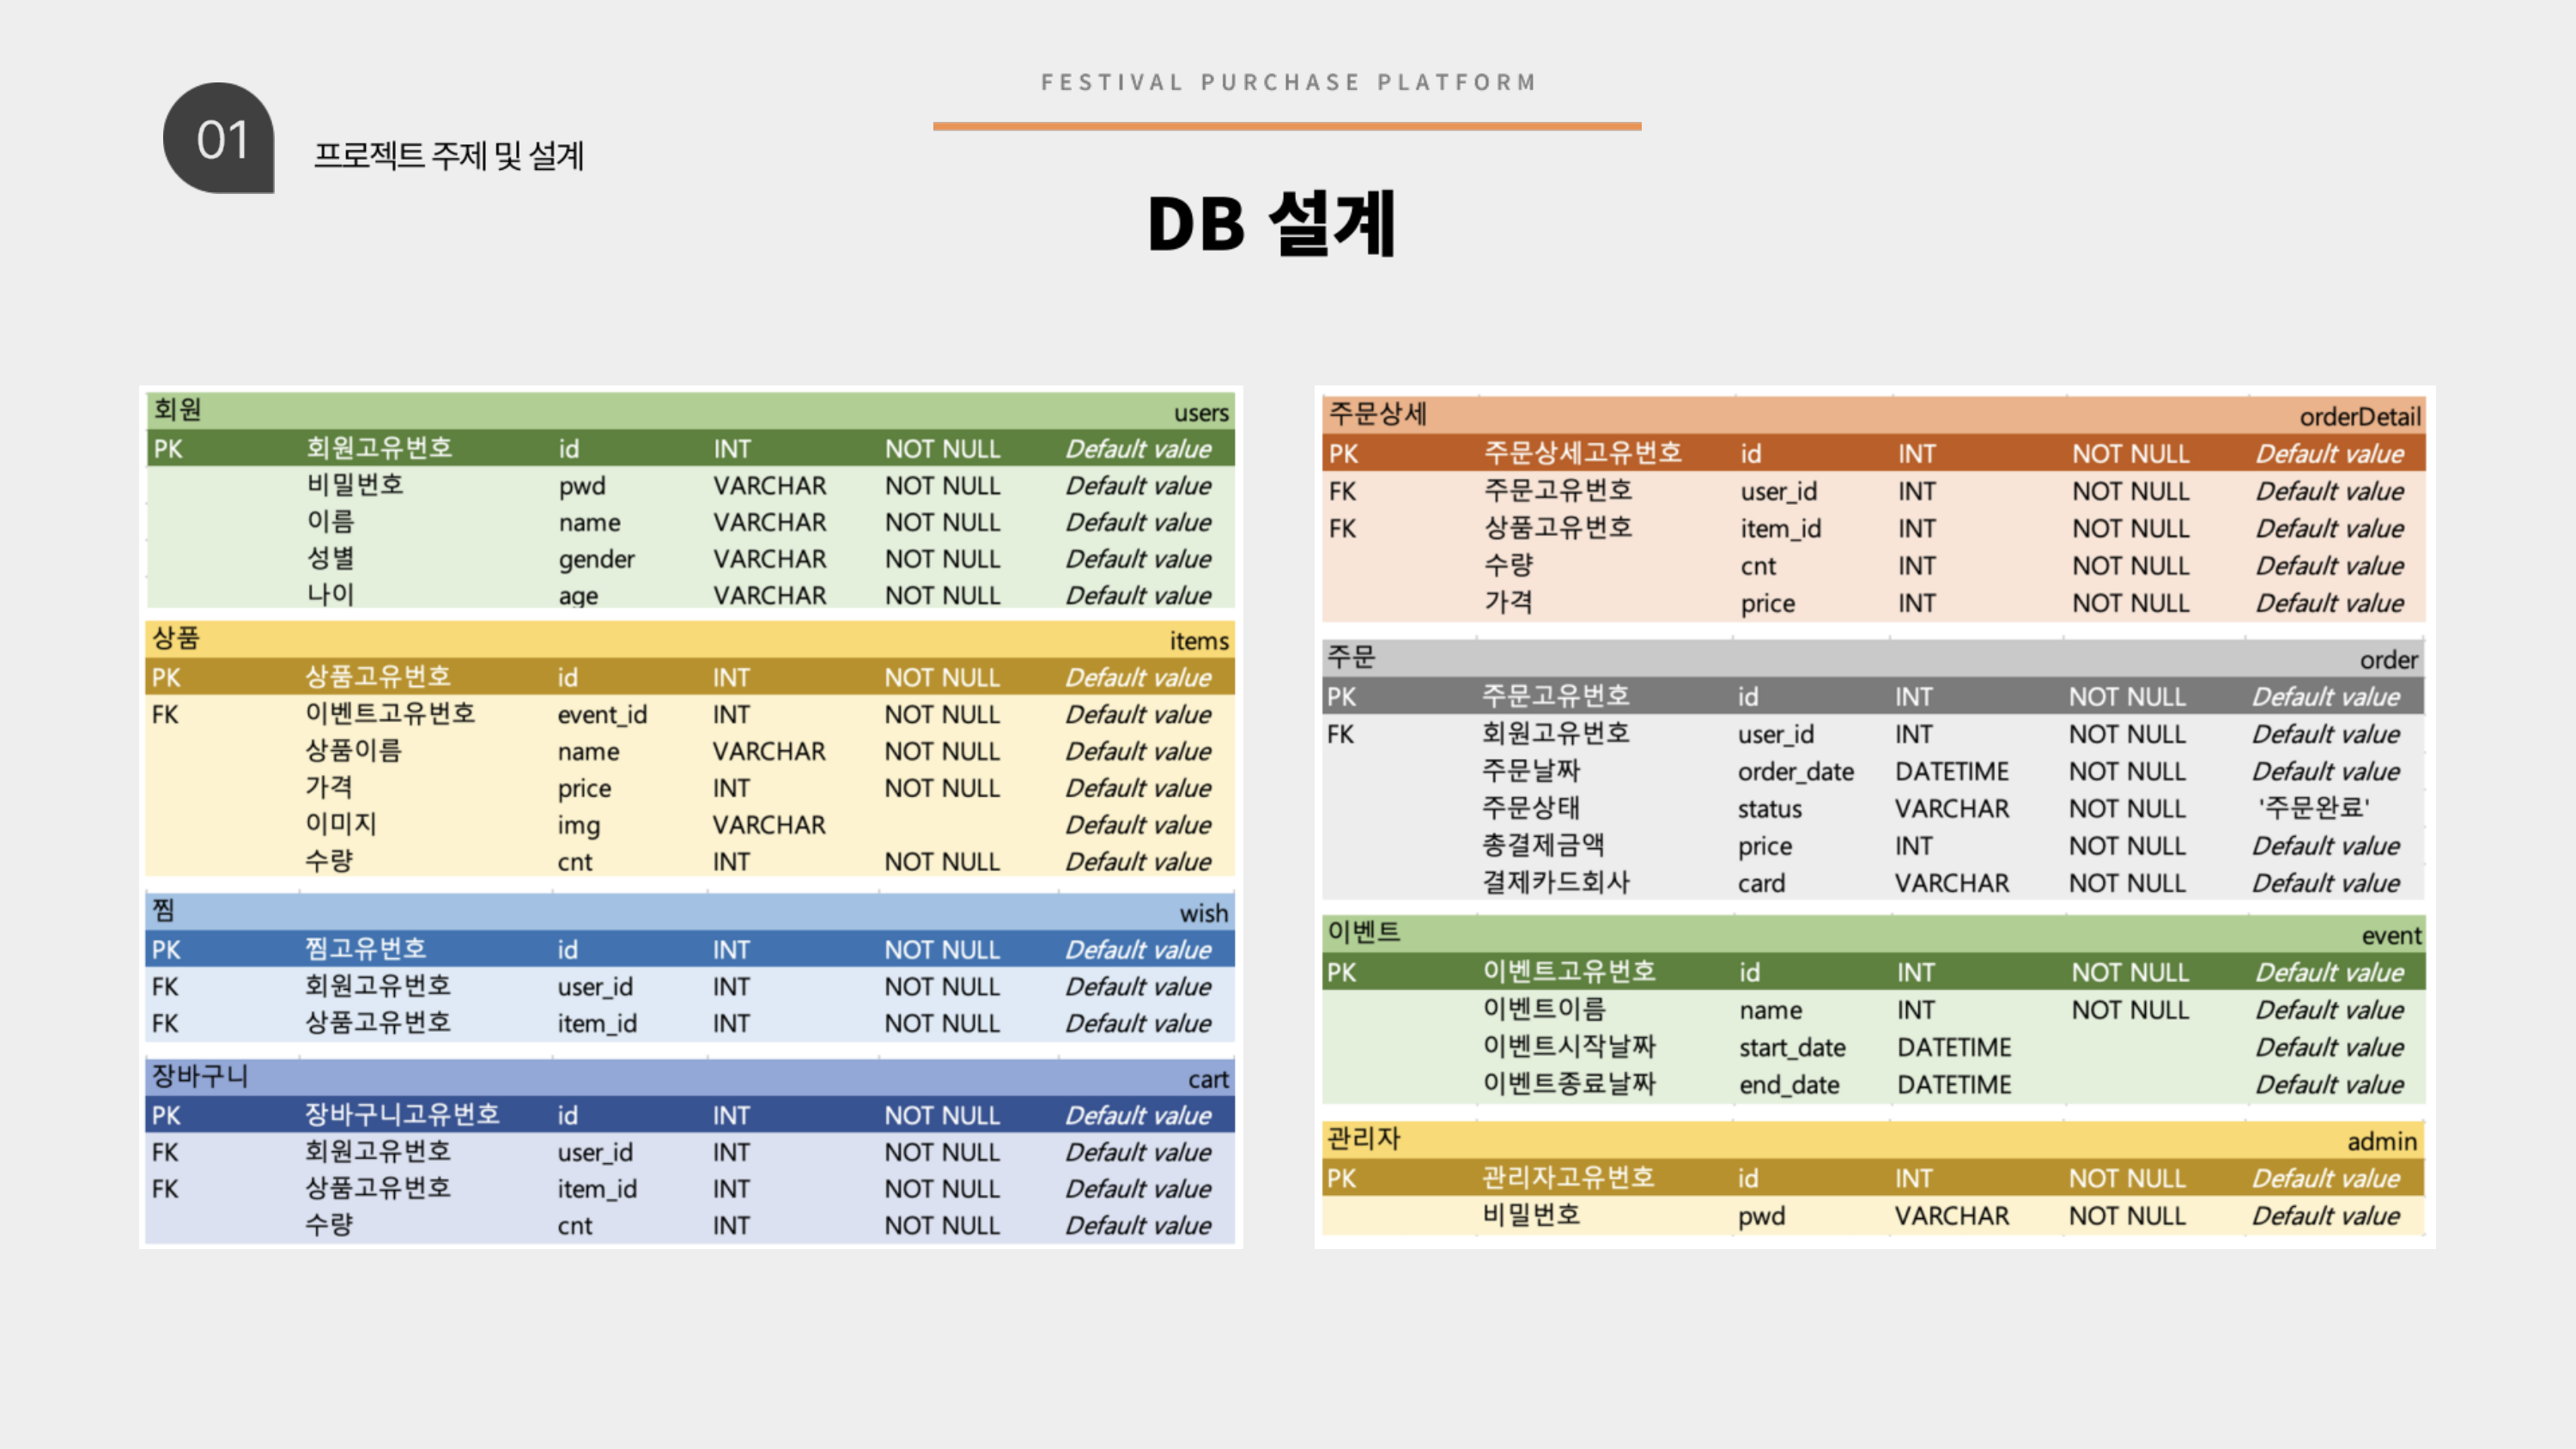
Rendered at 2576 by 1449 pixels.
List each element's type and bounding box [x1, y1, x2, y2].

text_box [139, 385, 1243, 1249]
text_box [933, 111, 1643, 142]
text_box [1315, 385, 2437, 1249]
picture [833, 59, 1656, 118]
picture [2, 71, 2026, 343]
